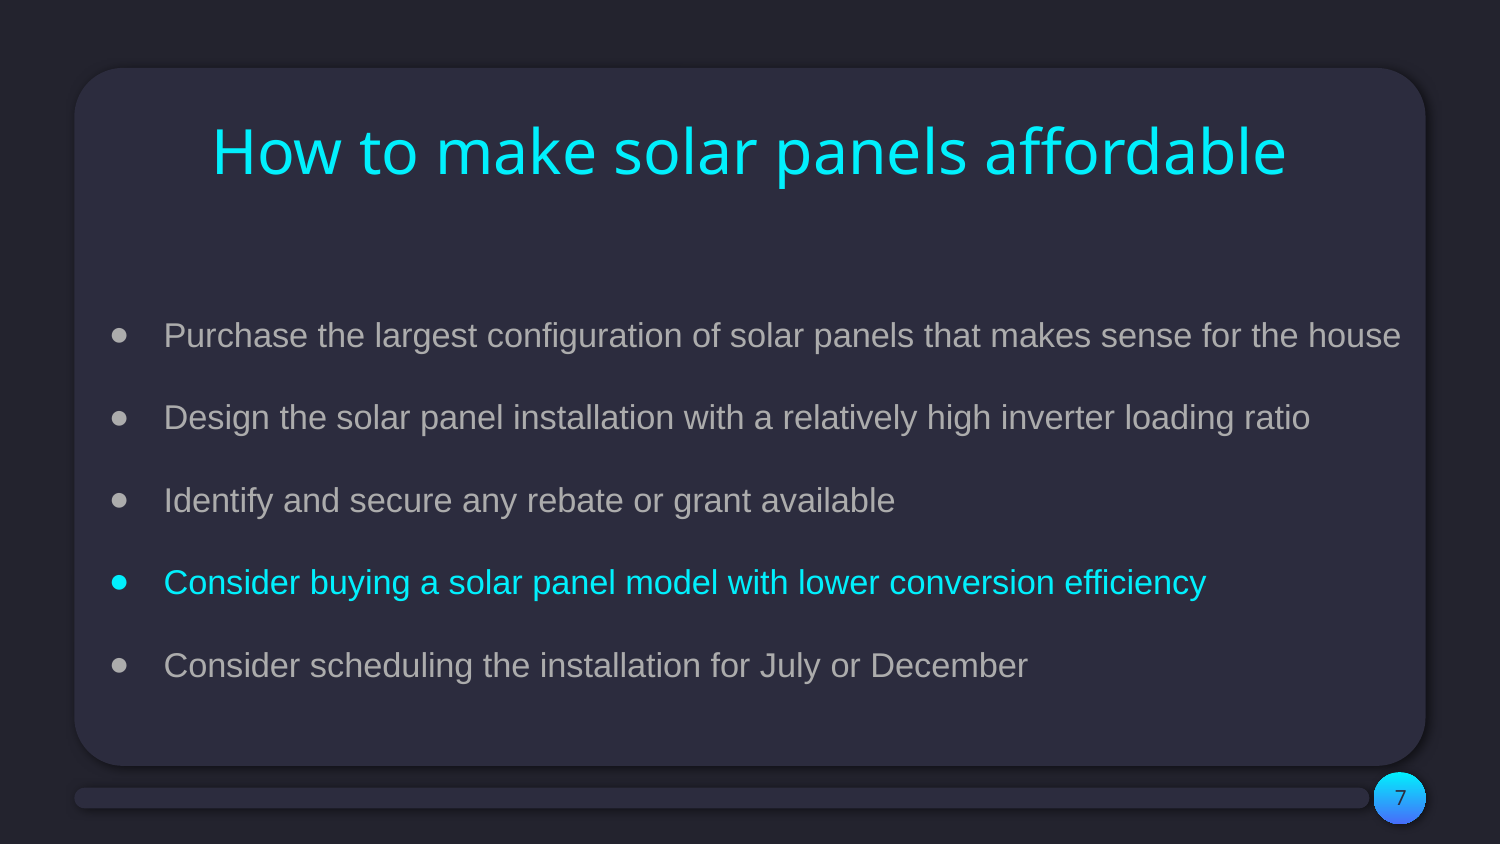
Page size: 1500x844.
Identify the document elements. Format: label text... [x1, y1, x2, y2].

title How to make solar panels affordable [130, 97, 1370, 192]
list Purchase the largest configuration of solar panels that makes sense for the house Design the solar panel installation with a relatively high inverter loading ratio Identify and secure any rebate or grant available Consider buying a solar panel model with lower conversion efficiency Consider scheduling the installation for July or December [73, 298, 1449, 728]
